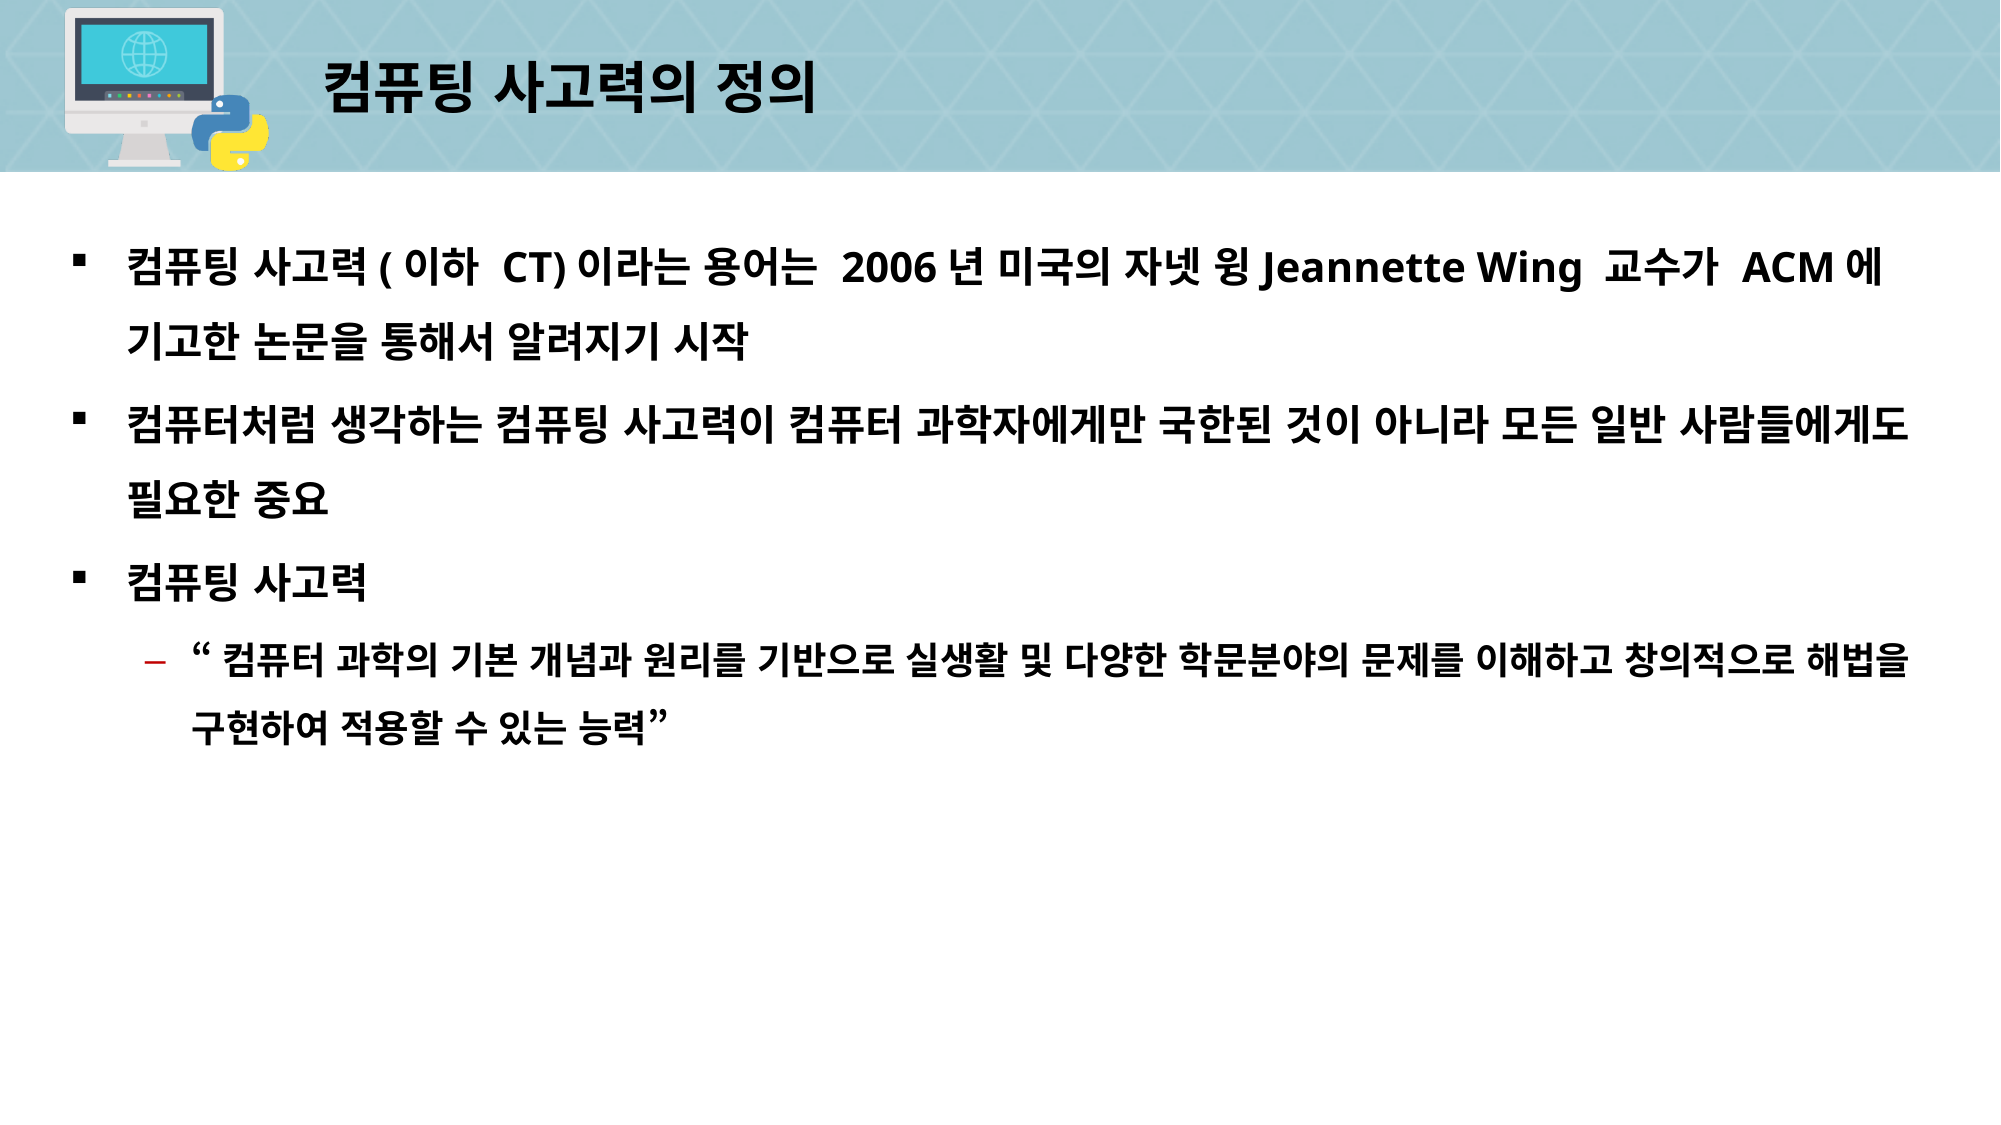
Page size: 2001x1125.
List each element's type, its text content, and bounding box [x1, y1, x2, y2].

list 컴퓨팅 사고력(이하 CT)이라는 용어는 2006년 미국의 자넷 윙Jeannette Wing 교수가 ACM에 기고한 논문을 통해서 알려지기 시작 컴퓨터처럼 생각하는 컴퓨팅 사고력이 컴퓨터 과학자에게만 국한된 것이 아니라 모든 일반 사람들에게도 필요한 중요 컴퓨팅 사고력 “컴퓨터 과학의 기본 개념과 원리를 기반으로 실생활 및 다양한 학문분야의 문제를 이해하고 창의적으로 해법을 구현하여 적용할 수 있는 능력” [54, 208, 1945, 1094]
title 컴퓨팅 사고력의 정의 [307, 23, 1993, 149]
picture [58, 1, 271, 173]
